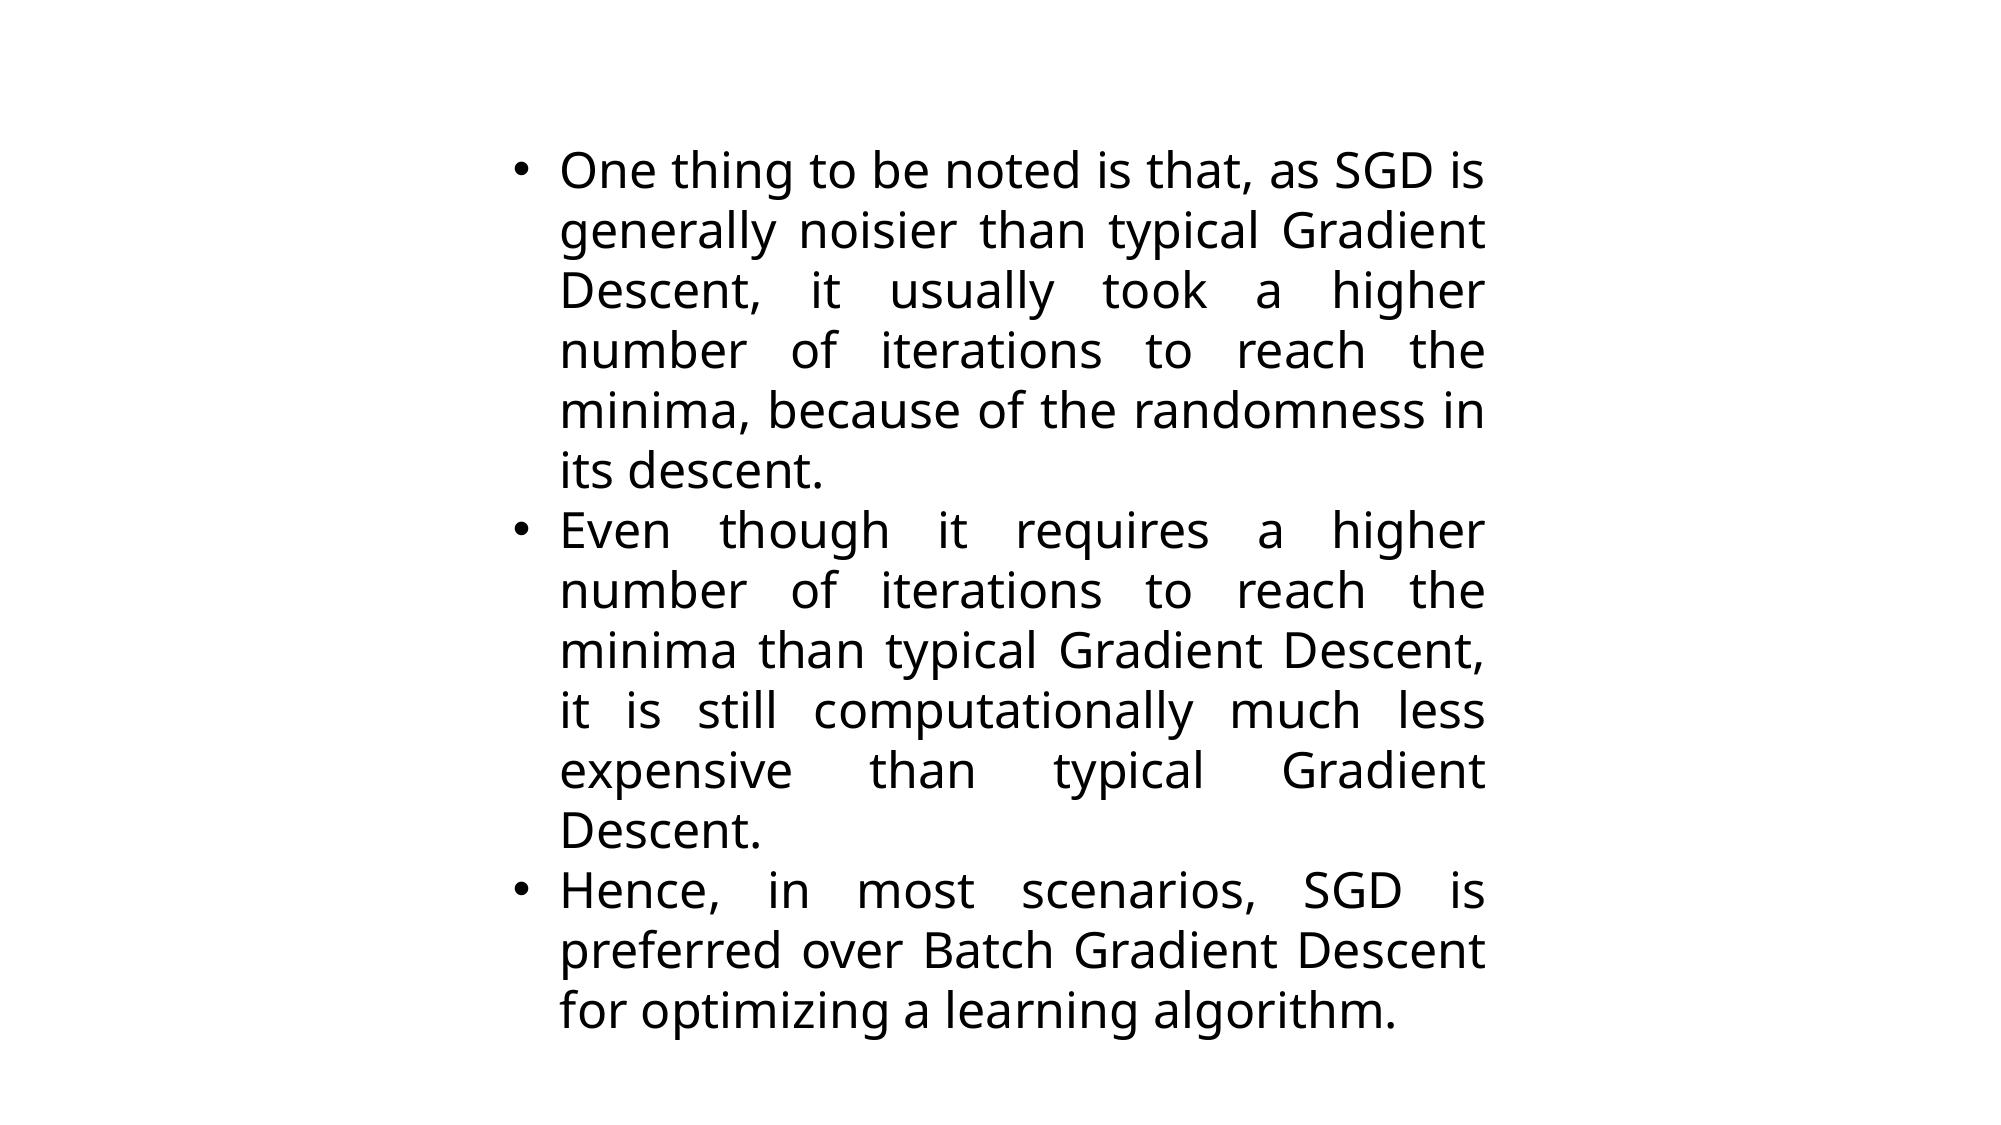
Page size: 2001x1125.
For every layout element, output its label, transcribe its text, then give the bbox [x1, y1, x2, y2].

text_box One thing to be noted is that, as SGD is generally noisier than typical Gradient Descent, it usually took a higher number of iterations to reach the minima, because of the randomness in its descent. Even though it requires a higher number of iterations to reach the minima than typical Gradient Descent, it is still computationally much less expensive than typical Gradient Descent. Hence, in most scenarios, SGD is preferred over Batch Gradient Descent for optimizing a learning algorithm. [498, 130, 1502, 1046]
